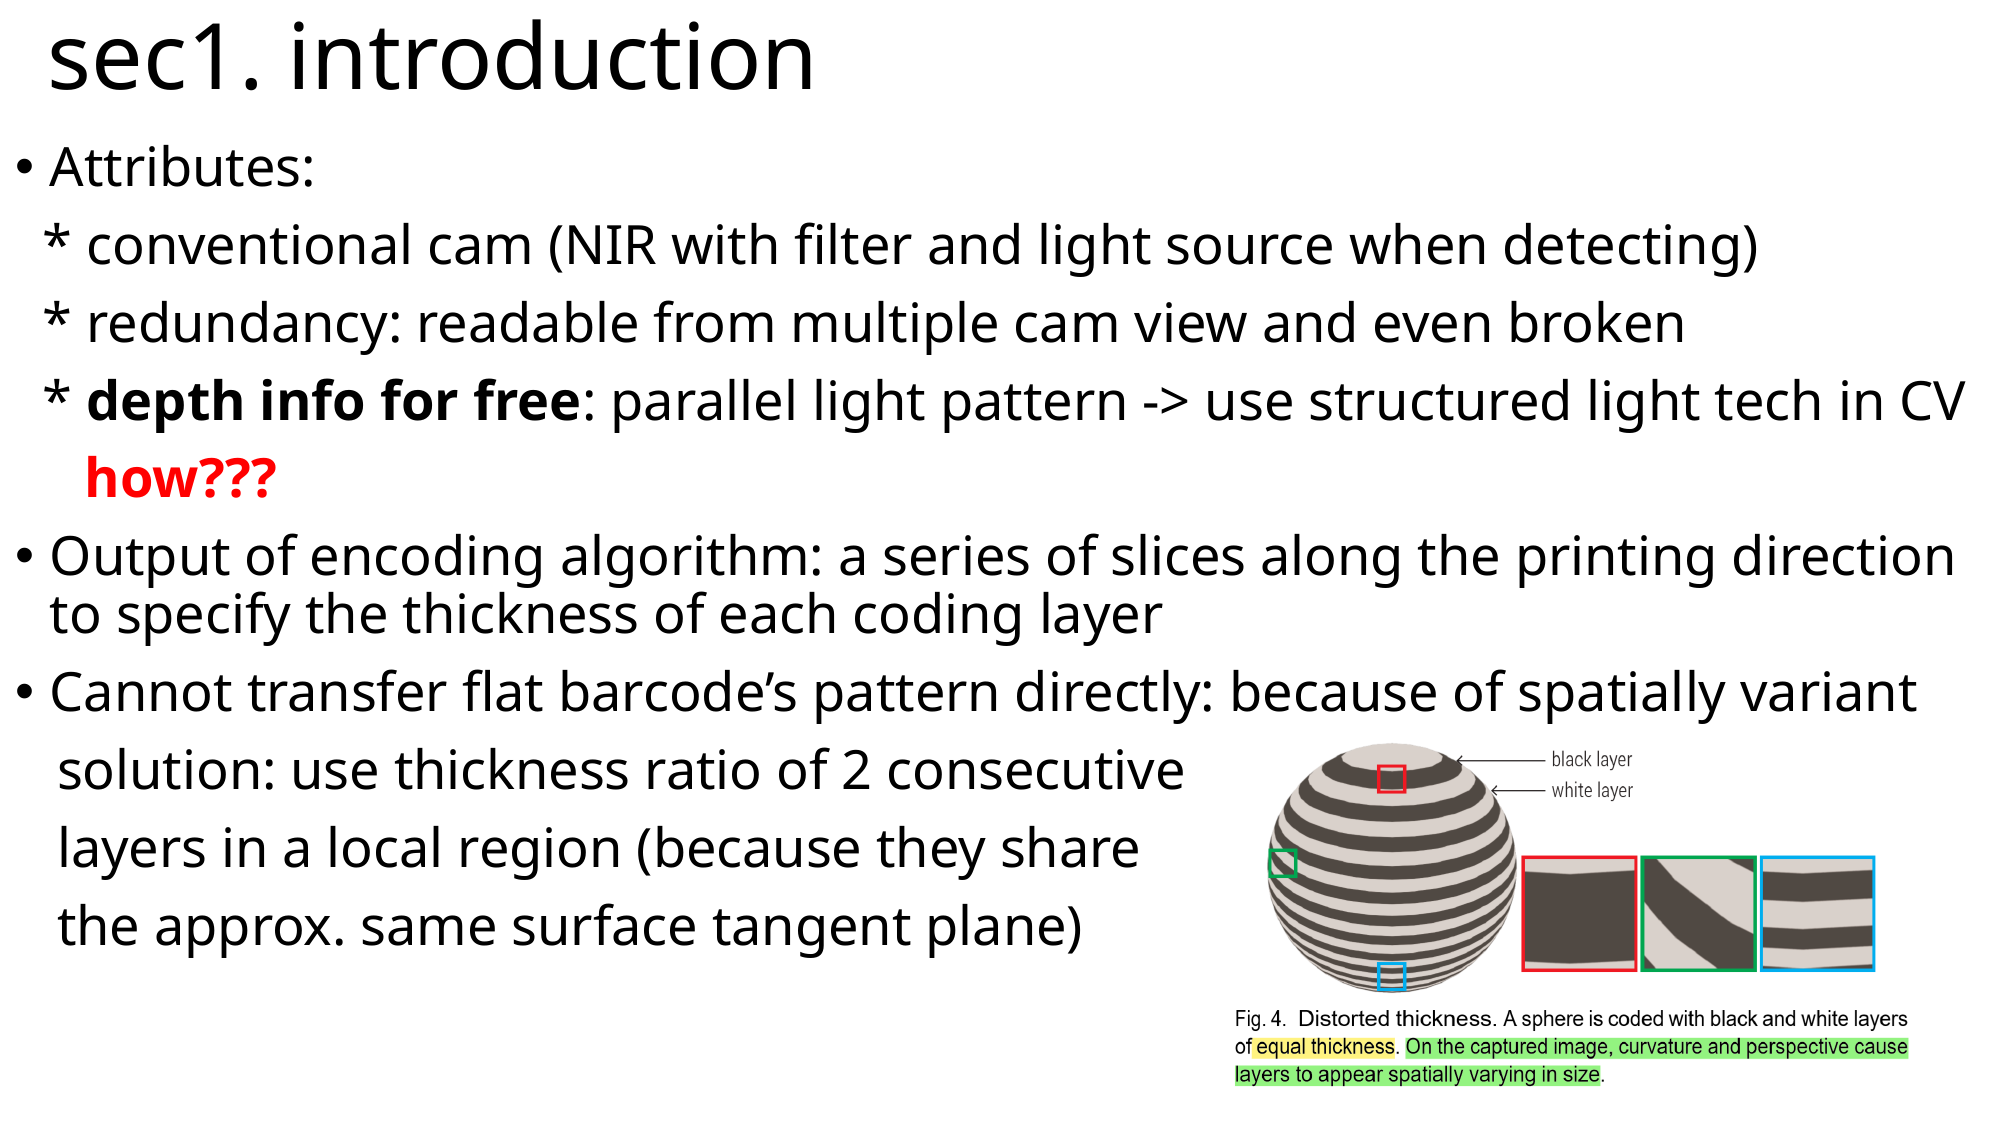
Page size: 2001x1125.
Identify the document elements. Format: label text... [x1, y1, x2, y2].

title sec1. introduction [32, 0, 1805, 169]
picture [1214, 726, 1913, 1088]
list Attributes: * conventional cam (NIR with filter and light source when detecting) * redundancy: readable from multiple cam view and even broken * depth info for free: parallel light pattern -> use structured light tech in CV how??? Output of encoding algorithm: a series of slices along the printing direction to specify the thickness of each coding layer Cannot transfer flat barcode’s pattern directly: because of spatially variant solution: use thickness ratio of 2 consecutive layers in a local region (because they share the approx. same surface tangent plane) [0, 132, 2000, 1066]
